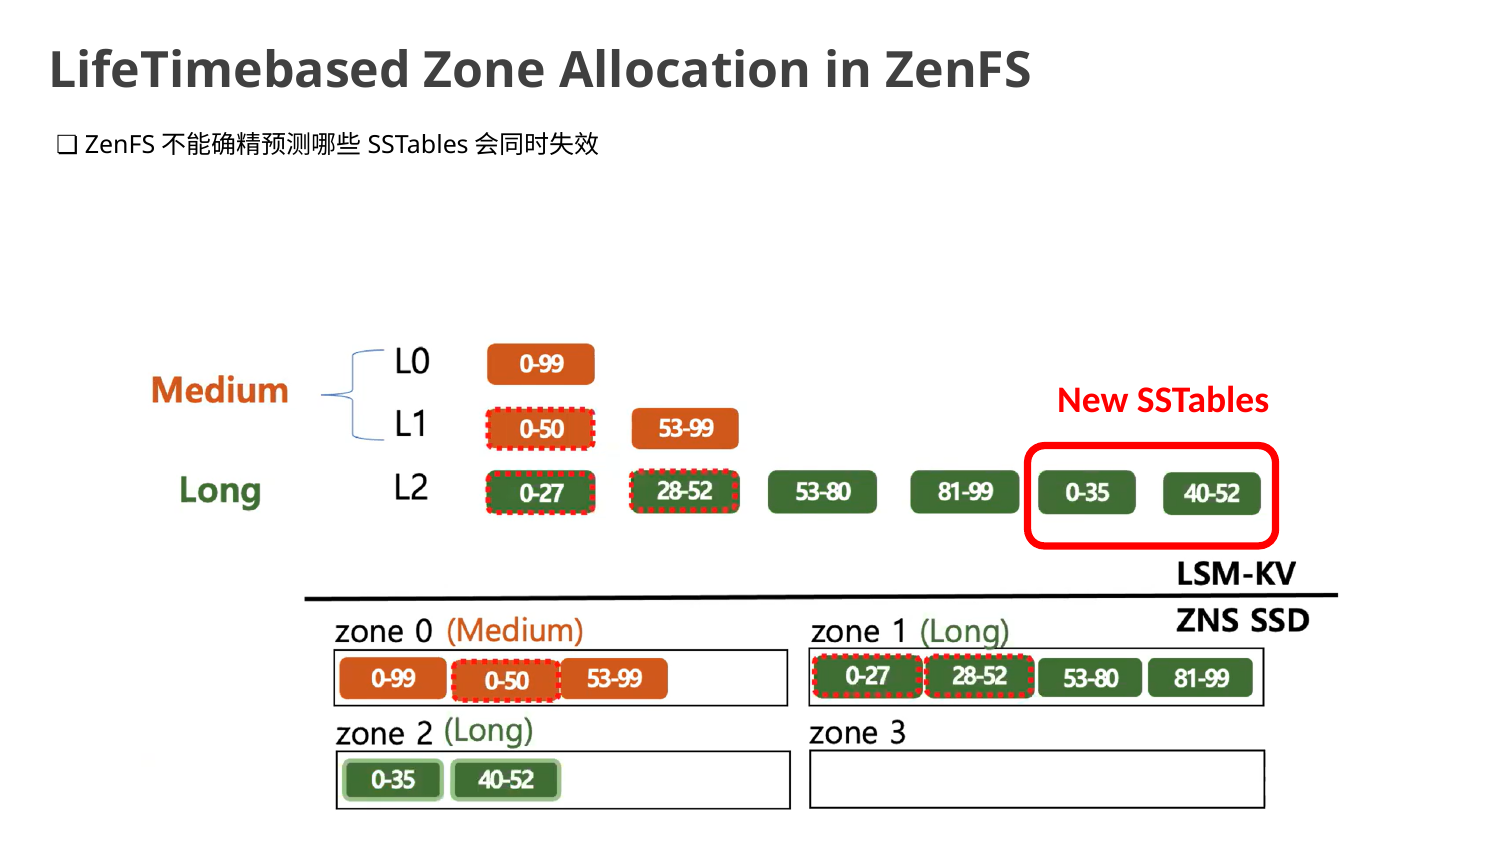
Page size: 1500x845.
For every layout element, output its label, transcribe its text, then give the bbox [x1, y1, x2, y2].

text_box ❏ ZenFS不能确精预测哪些SSTables会同时失效 [41, 120, 1321, 166]
picture [132, 327, 1362, 828]
text_box LifeTimebased Zone Allocation in ZenFS [32, 29, 1247, 106]
